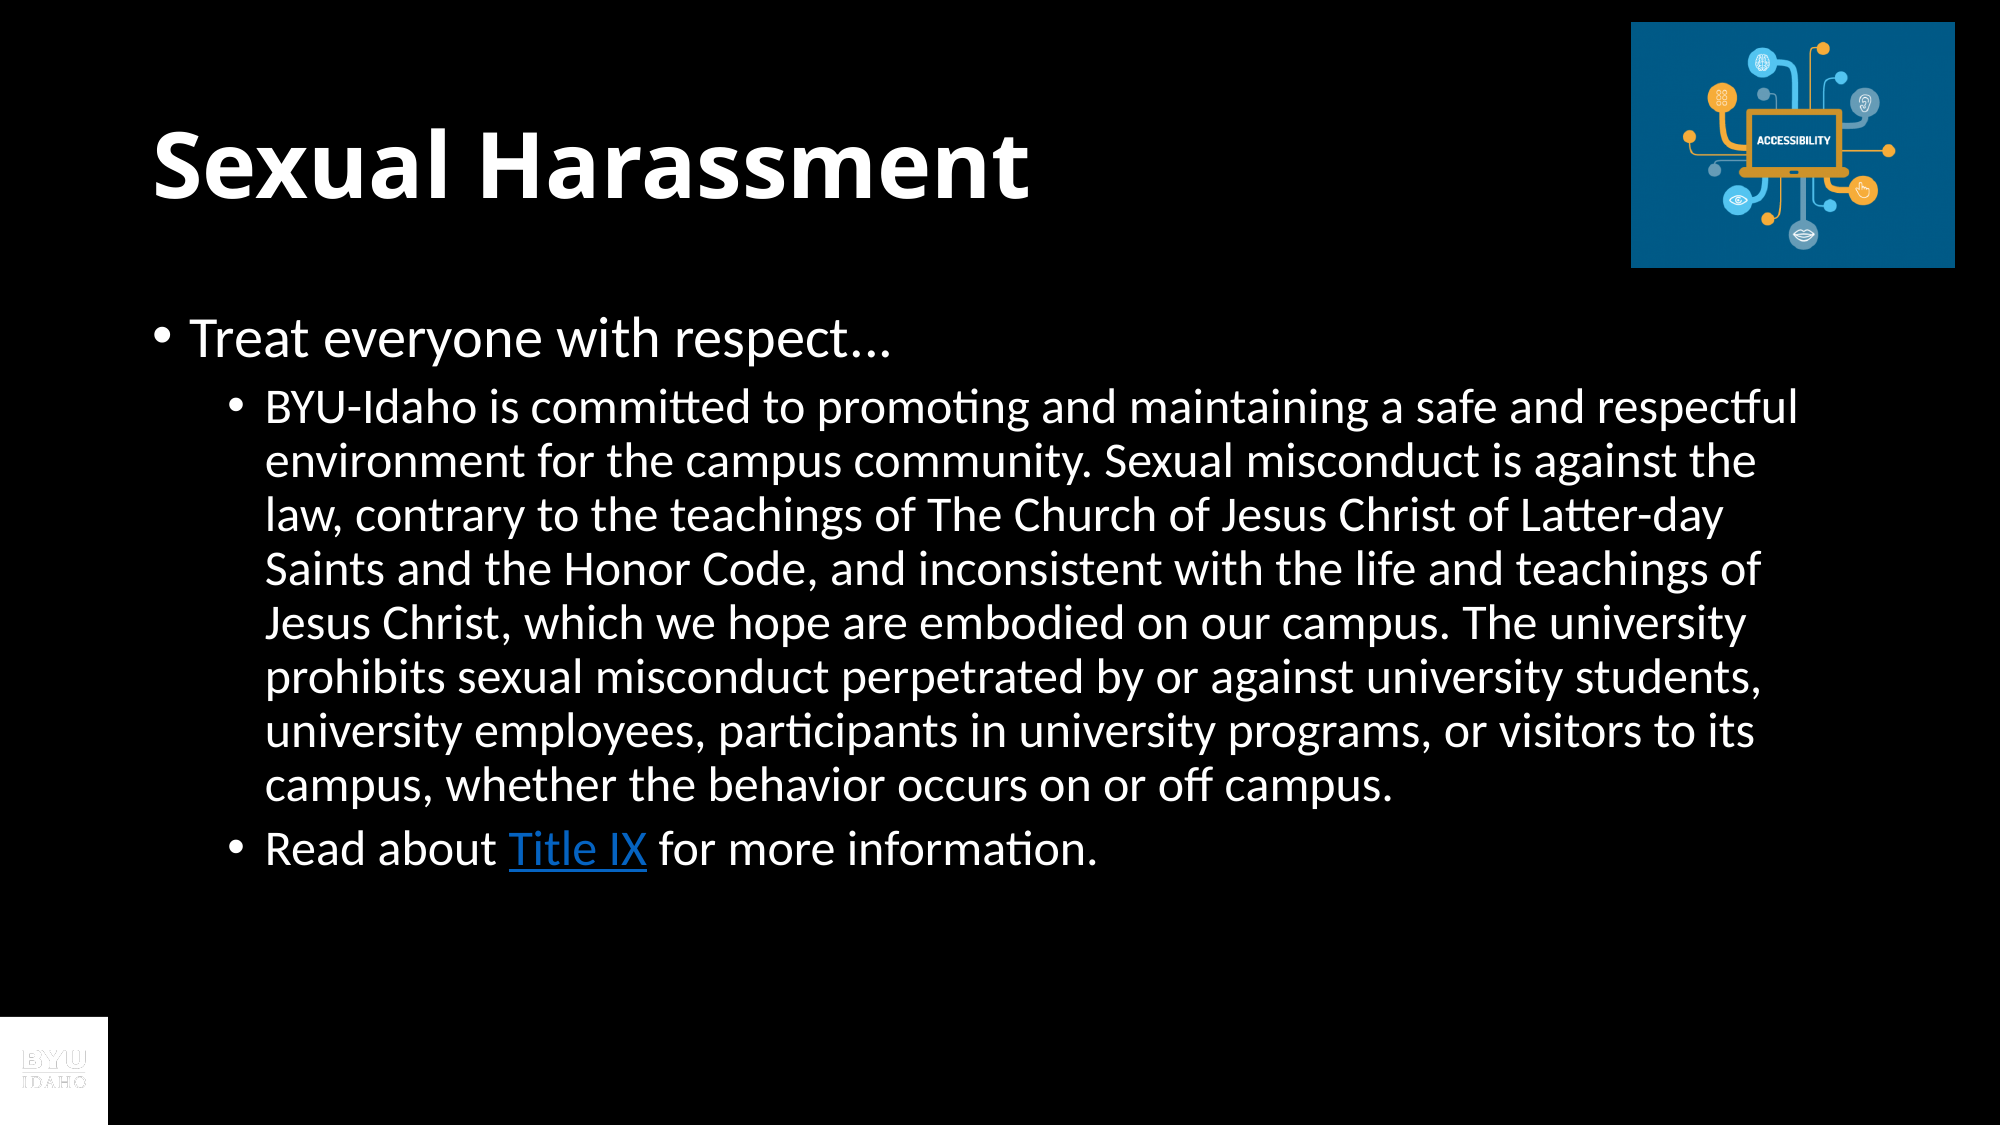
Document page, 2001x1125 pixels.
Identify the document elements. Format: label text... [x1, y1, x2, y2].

title Sexual Harassment [137, 59, 1863, 278]
list Treat everyone with respect... BYU-Idaho is committed to promoting and maintaining a safe and respectful environment for the campus community. Sexual misconduct is against the law, contrary to the teachings of The Church of Jesus Christ of Latter-day Saints and the Honor Code, and inconsistent with the life and teachings of Jesus Christ, which we hope are embodied on our campus. The university prohibits sexual misconduct perpetrated by or against university students, university employees, participants in university programs, or visitors to its campus, whether the behavior occurs on or off campus. Read about Title IX for more information. [137, 299, 1863, 1014]
picture [1684, 131, 1696, 146]
picture [1709, 164, 1720, 176]
picture [1824, 200, 1836, 211]
picture [1758, 88, 1769, 100]
picture [1815, 43, 1829, 54]
picture [1836, 72, 1847, 84]
picture [1708, 48, 1895, 249]
picture [1762, 213, 1774, 225]
